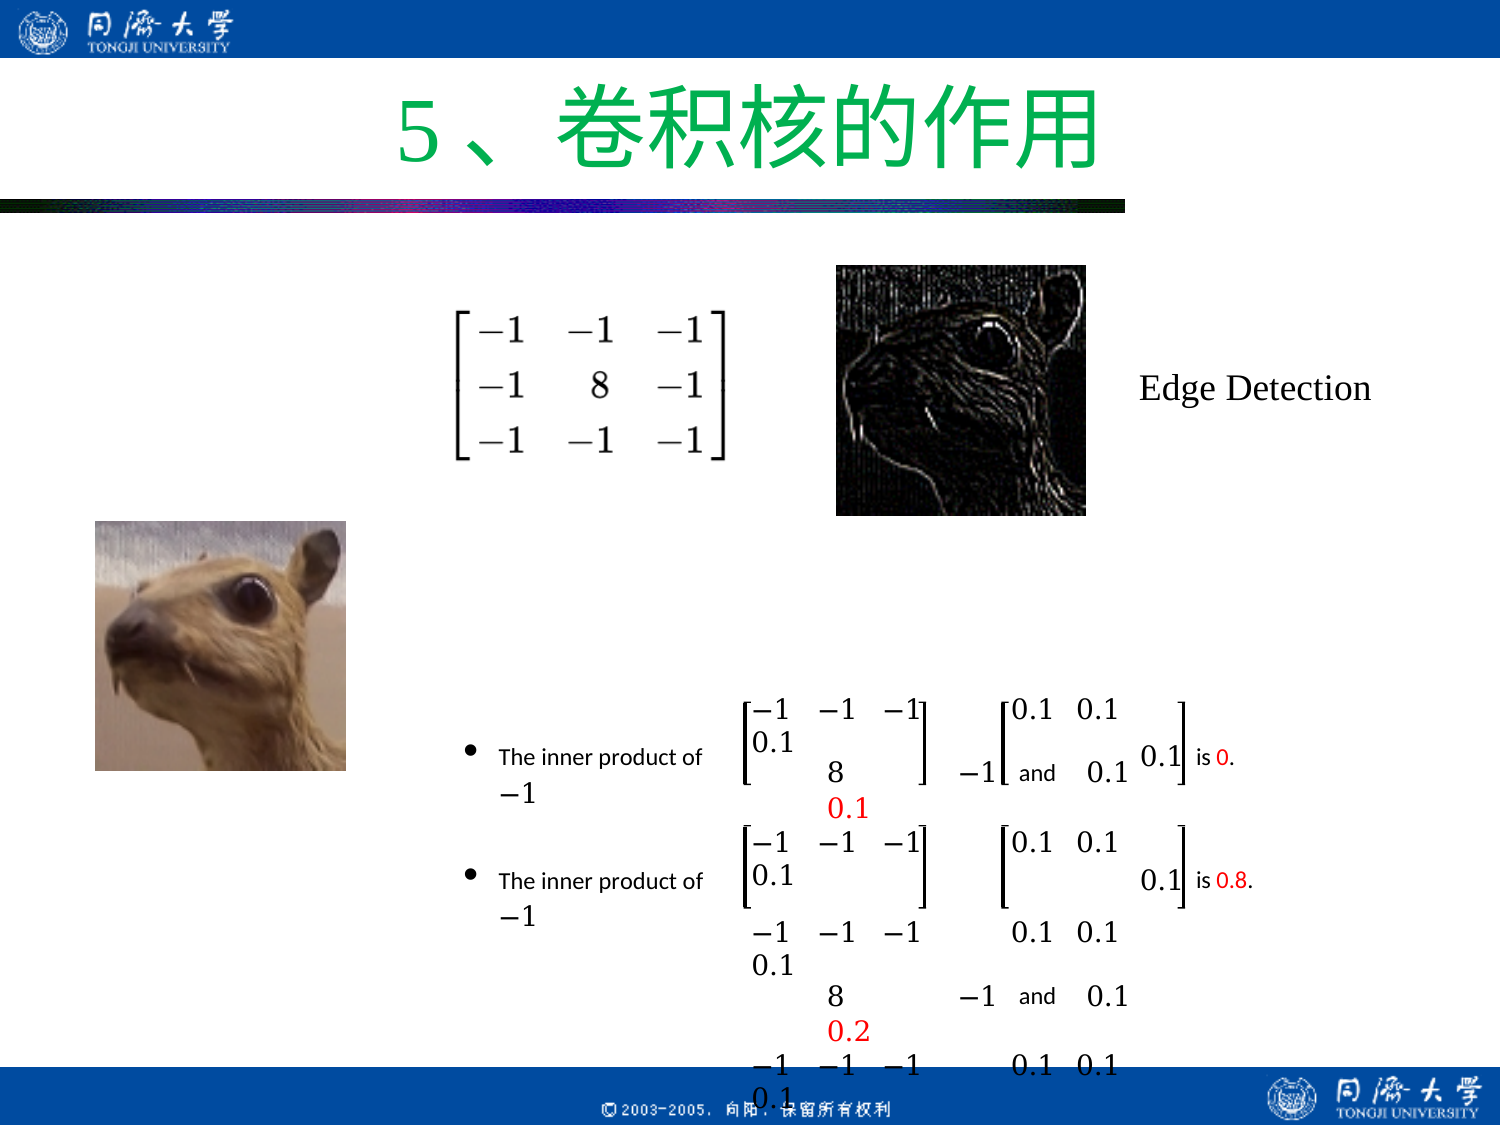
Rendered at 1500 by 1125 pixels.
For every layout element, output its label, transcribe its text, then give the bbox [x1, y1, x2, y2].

text_box The inner product of −1 [461, 846, 749, 933]
picture [95, 521, 346, 772]
text_box −1 −1 −1 0.1 0.1 0.1 8 −1 and 0.1 0.1 −1 −1 −1 0.1 0.1 0.1 −1 −1 −1 0.1 0.1 0.1 8 −1 and 0.1 0.2 −1 −1 −1 0.1 0.1 0.1 [749, 690, 1179, 1115]
text_box The inner product of −1 [461, 723, 749, 809]
text_box 0.1 is 0.8. [1138, 846, 1263, 899]
picture [0, 0, 1500, 58]
picture [0, 1067, 1500, 1125]
text_box 0.1 is 0. [1179, 723, 1242, 776]
picture [836, 265, 1086, 516]
text_box Edge Detection [1131, 355, 1380, 416]
picture [441, 296, 740, 474]
picture [0, 199, 1125, 213]
title 5、卷积核的作用 [112, 62, 1388, 188]
